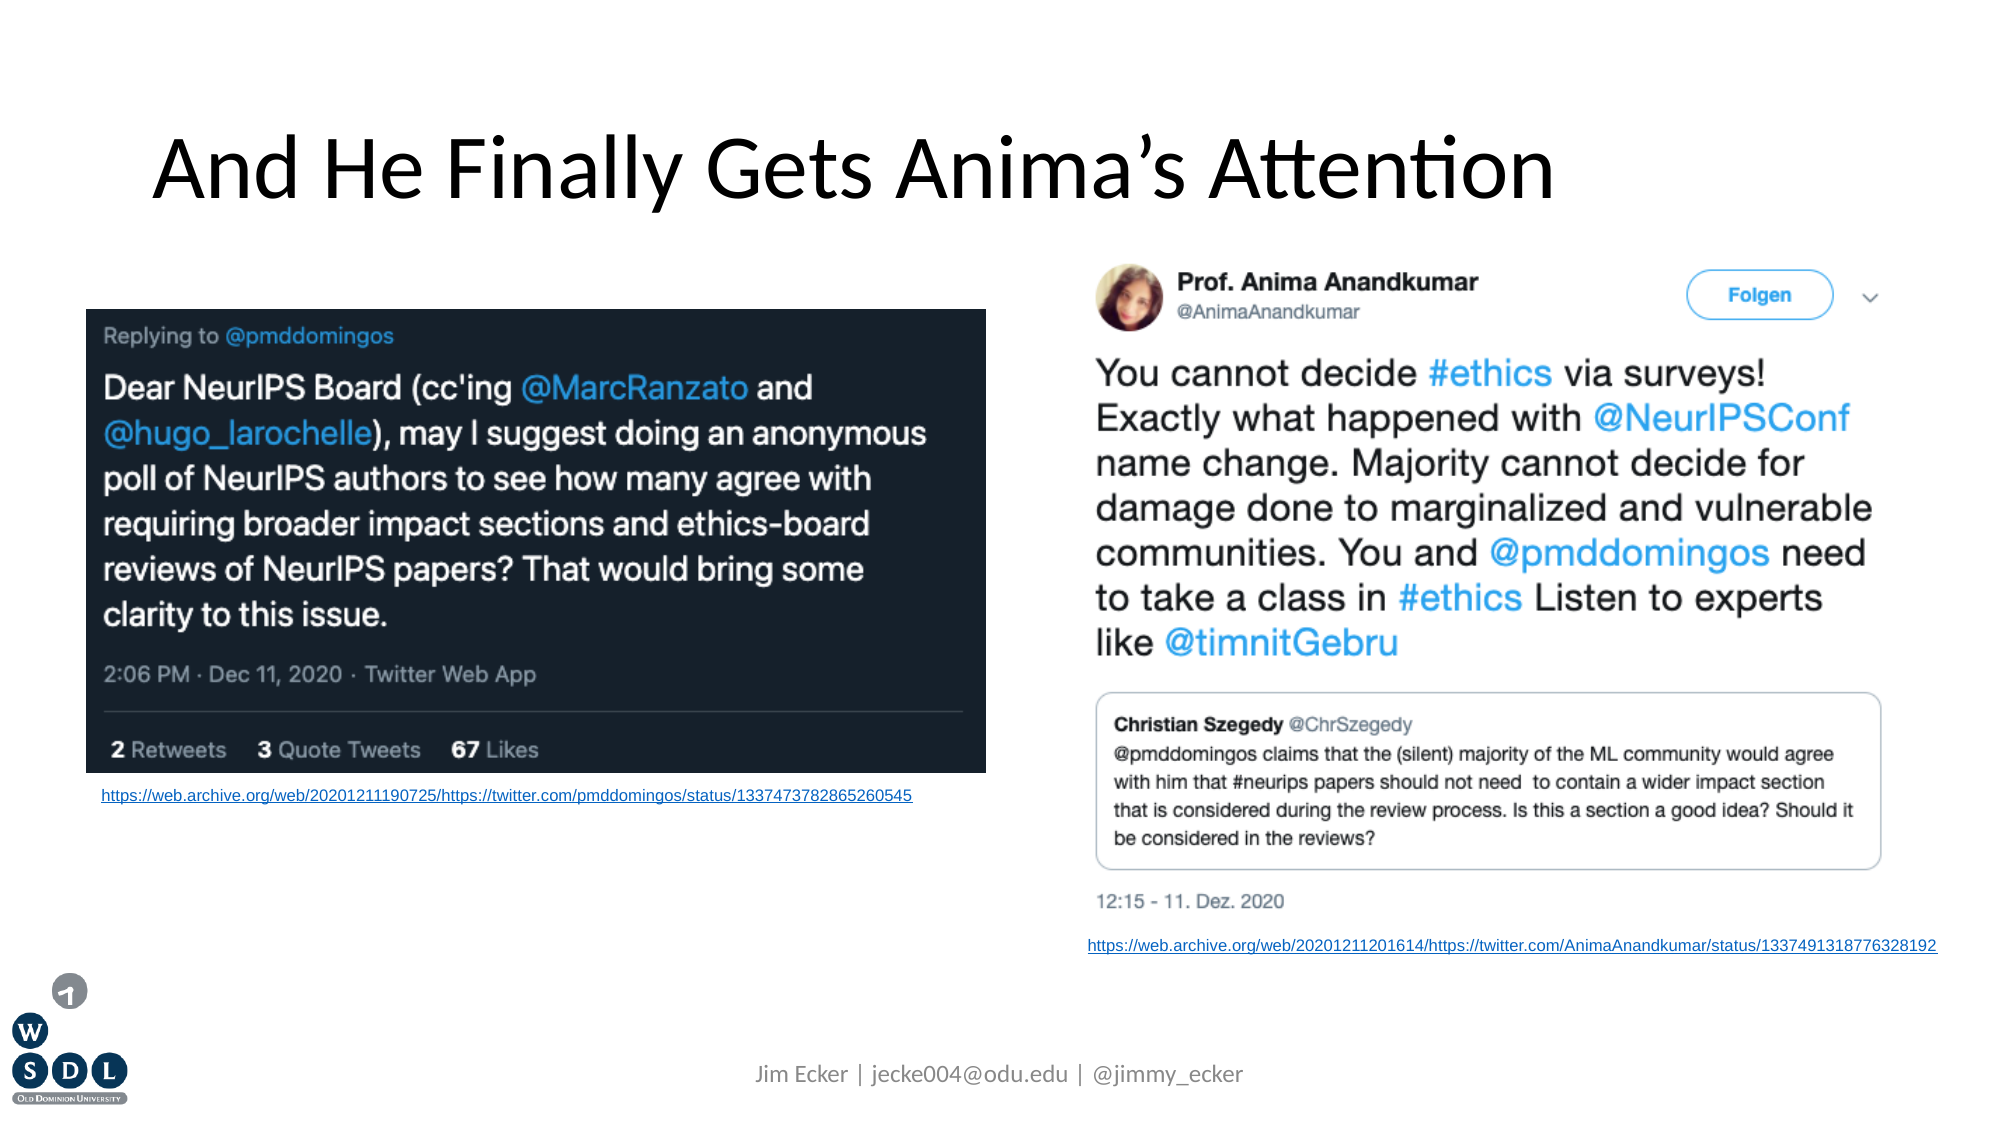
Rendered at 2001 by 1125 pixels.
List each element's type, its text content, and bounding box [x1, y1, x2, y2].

picture [1072, 243, 1914, 928]
text_box https://web.archive.org/web/20201211190725/https://twitter.com/pmddomingos/status/1337473782865260545 [86, 776, 1067, 812]
footer Jim Ecker | jecke004@odu.edu | @jimmy_ecker [662, 1042, 1338, 1103]
picture [2, 969, 138, 1106]
picture [86, 309, 986, 773]
title And He Finally Gets Anima’s Attention [137, 59, 1863, 278]
text_box https://web.archive.org/web/20201211201614/https://twitter.com/AnimaAnandkumar/status/1337491318776328192 [1072, 927, 2000, 963]
